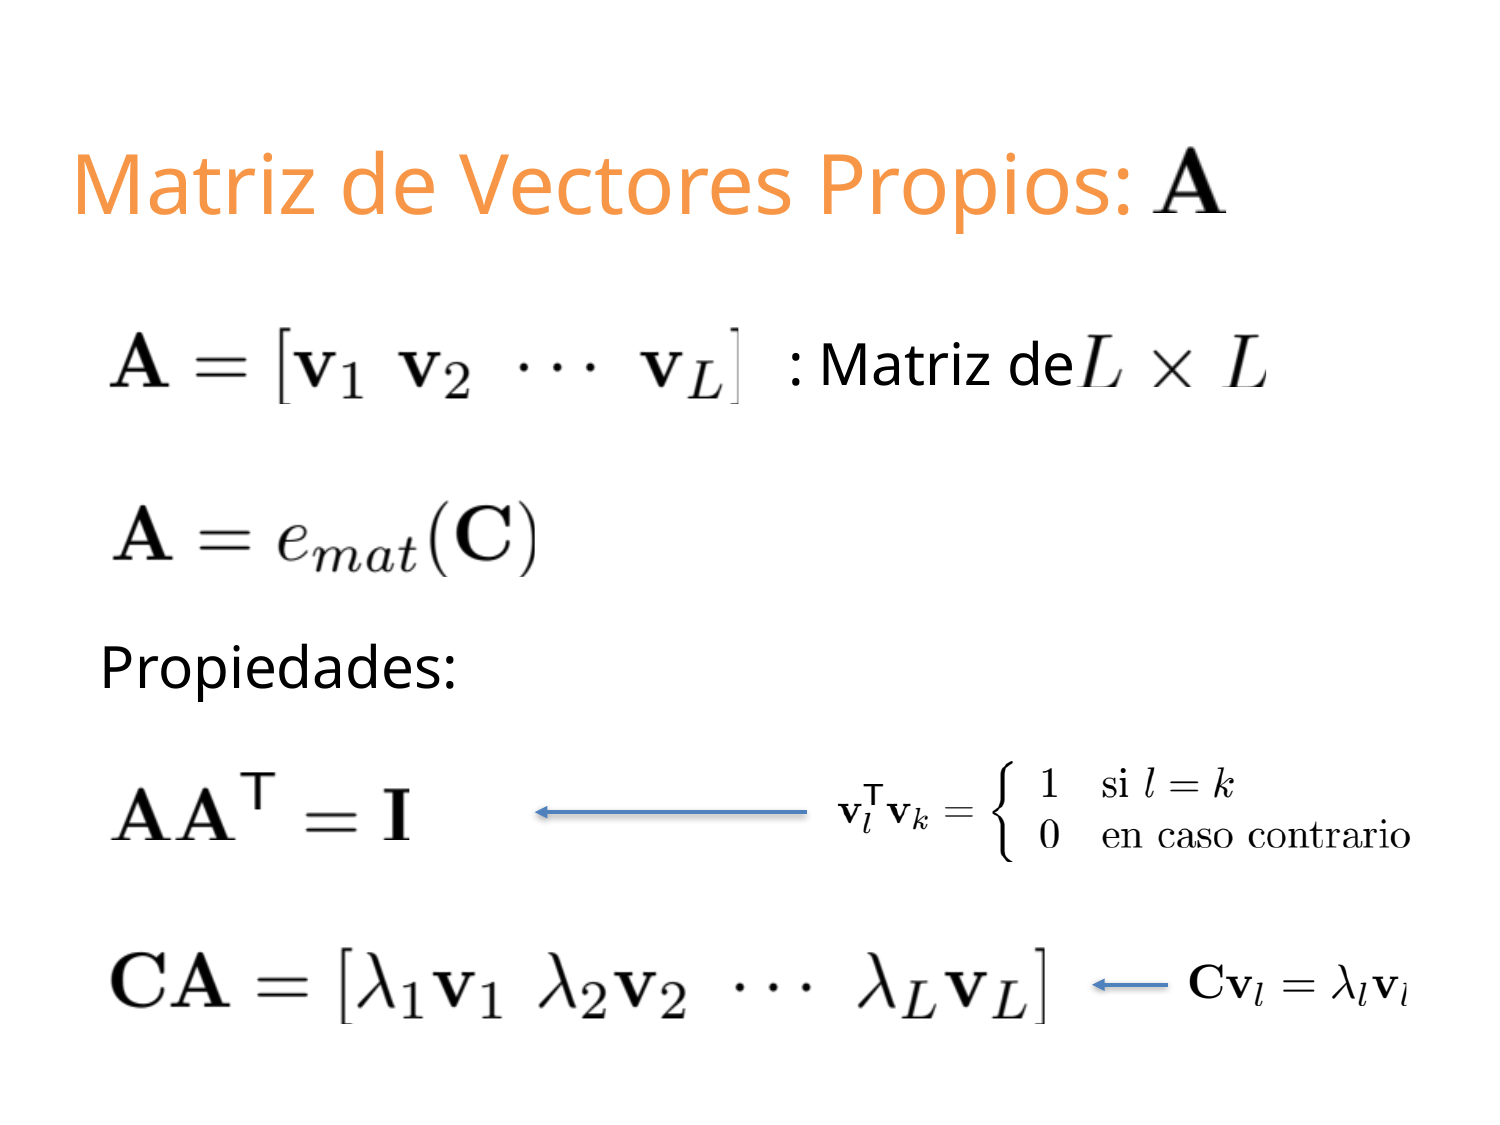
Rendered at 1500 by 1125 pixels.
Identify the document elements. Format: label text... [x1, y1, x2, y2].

picture [108, 945, 1045, 1024]
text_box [109, 319, 1288, 407]
picture [108, 770, 410, 841]
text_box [534, 760, 1423, 862]
text_box Matriz de Vectores Propios: [56, 123, 1173, 239]
picture [1152, 145, 1227, 213]
text_box Propiedades: [85, 622, 473, 708]
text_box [1091, 964, 1407, 1006]
picture [111, 498, 535, 577]
